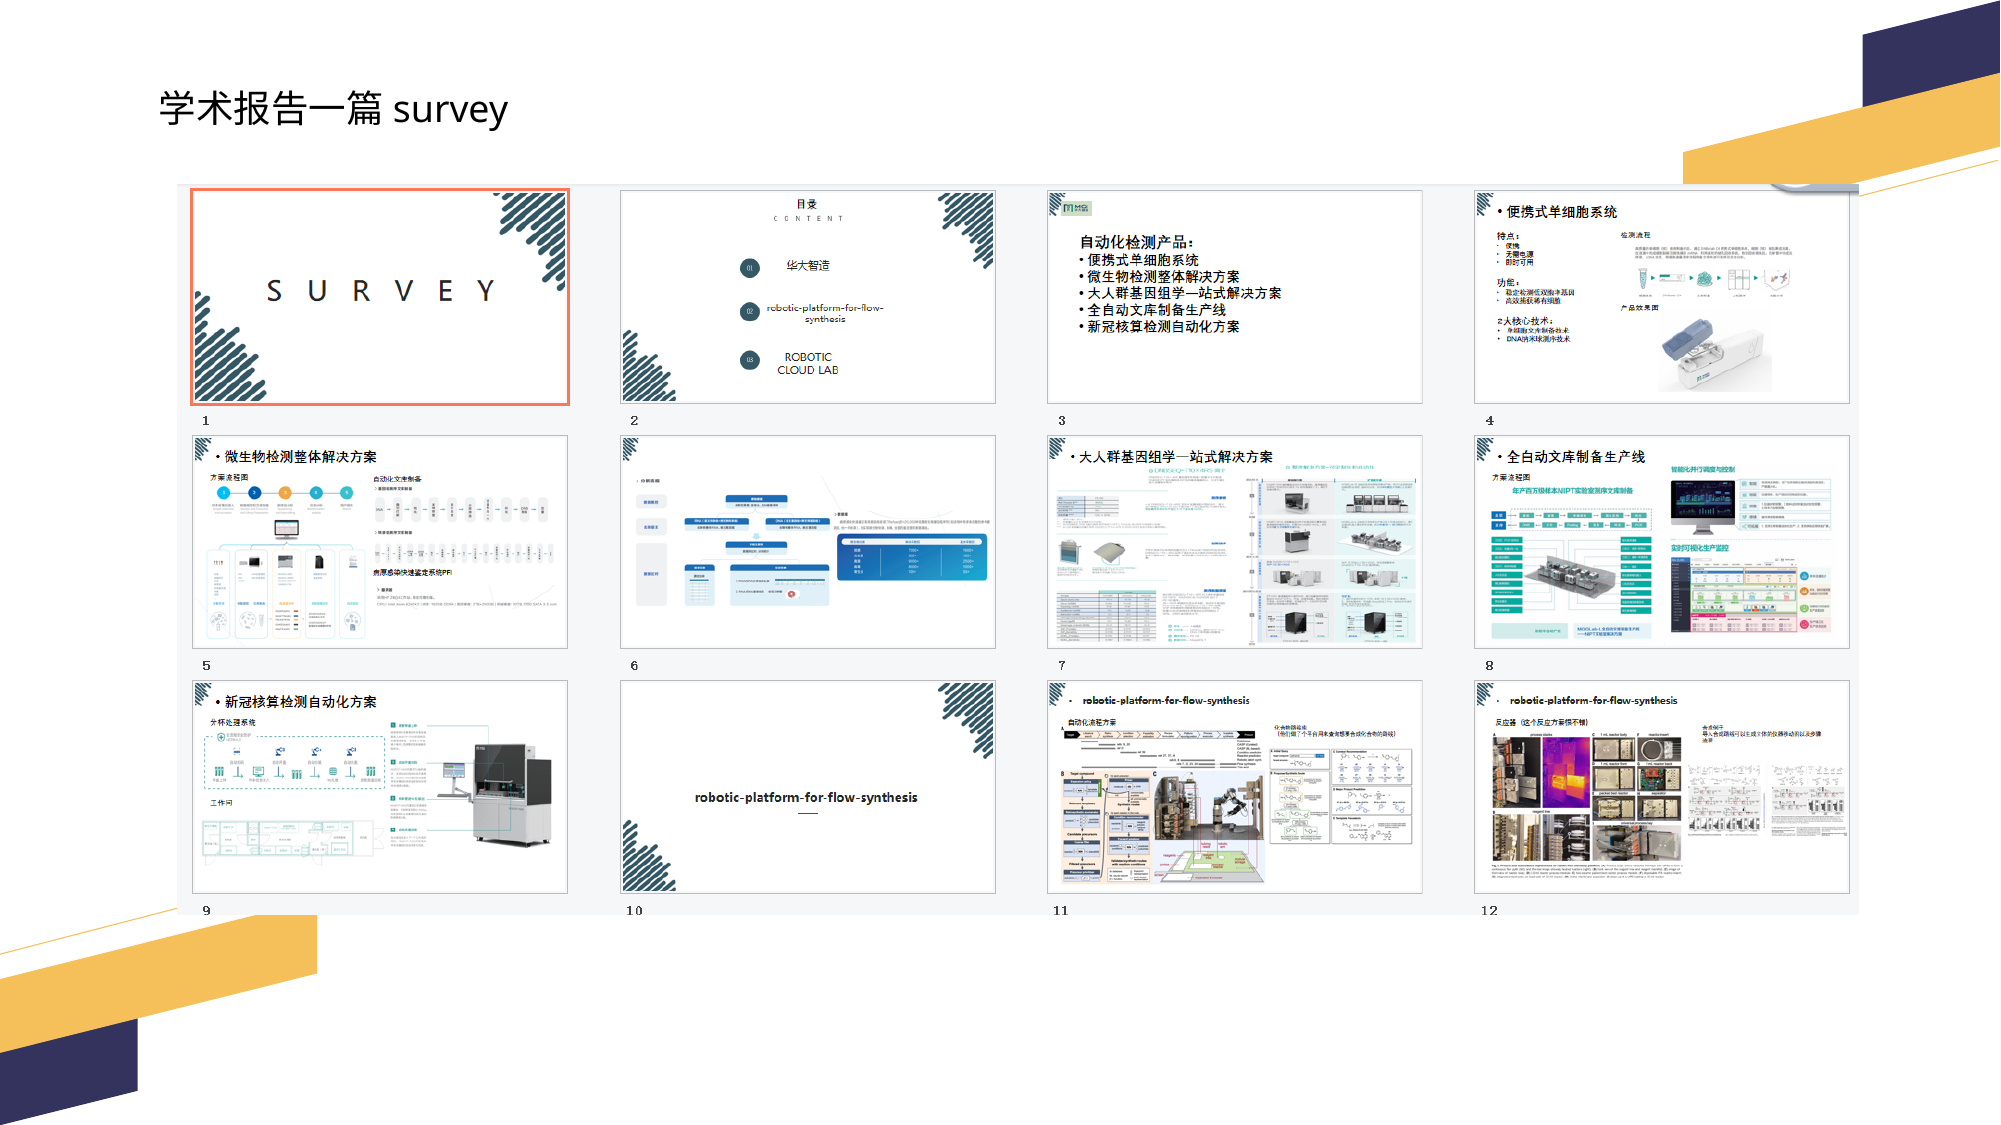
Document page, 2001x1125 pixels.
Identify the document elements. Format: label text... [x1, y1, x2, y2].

text_box [1861, 0, 2000, 106]
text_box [0, 856, 379, 955]
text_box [1697, 160, 1998, 239]
text_box [1681, 71, 2000, 183]
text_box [0, 955, 331, 1108]
picture [177, 183, 1859, 915]
text_box 学术报告一篇survey [144, 77, 918, 137]
